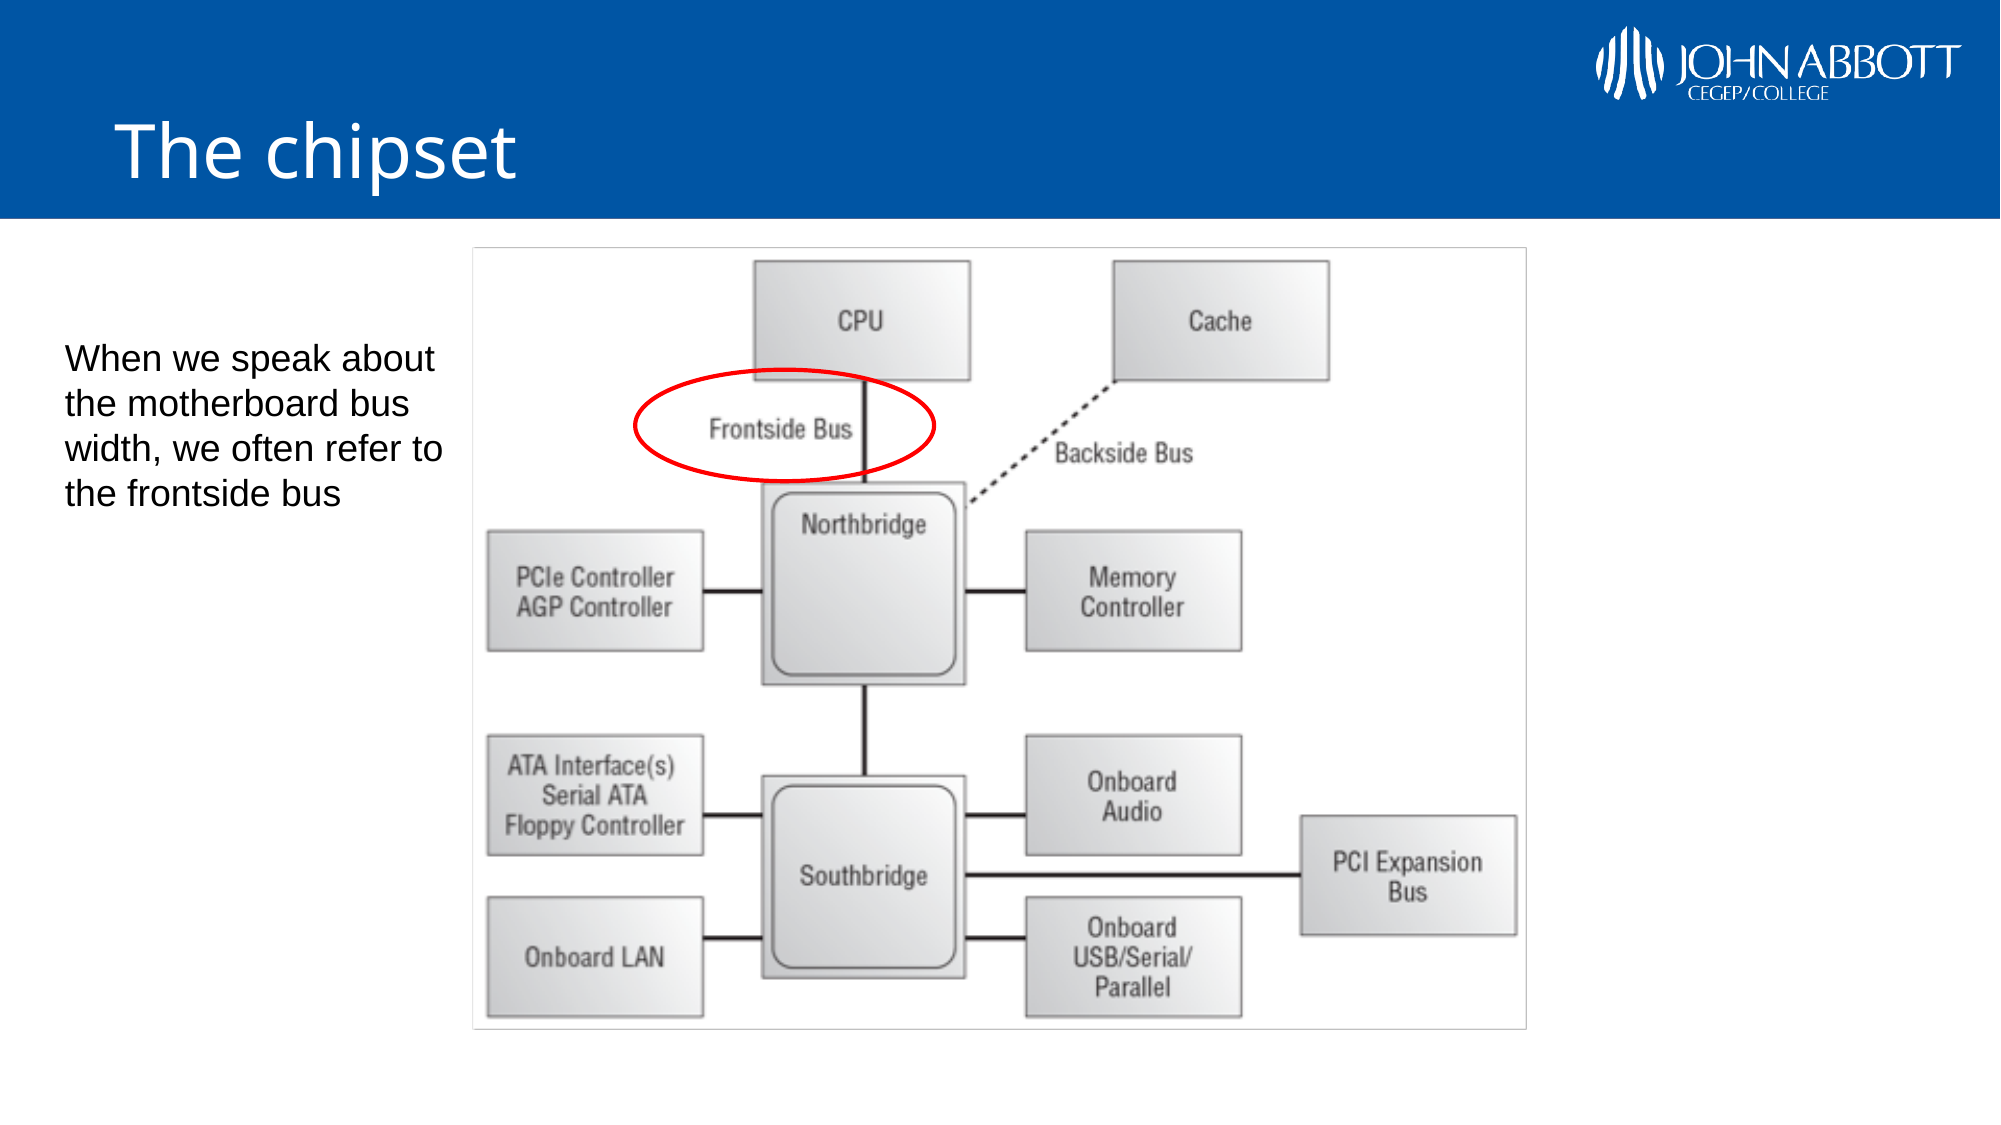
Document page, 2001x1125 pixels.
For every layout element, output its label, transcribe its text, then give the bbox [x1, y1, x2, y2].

picture [1863, 26, 1962, 100]
title The chipset [99, 0, 1863, 202]
picture [471, 245, 1529, 1032]
text_box When we speak about the motherboard bus width, we often refer to the frontside bus [49, 326, 466, 522]
